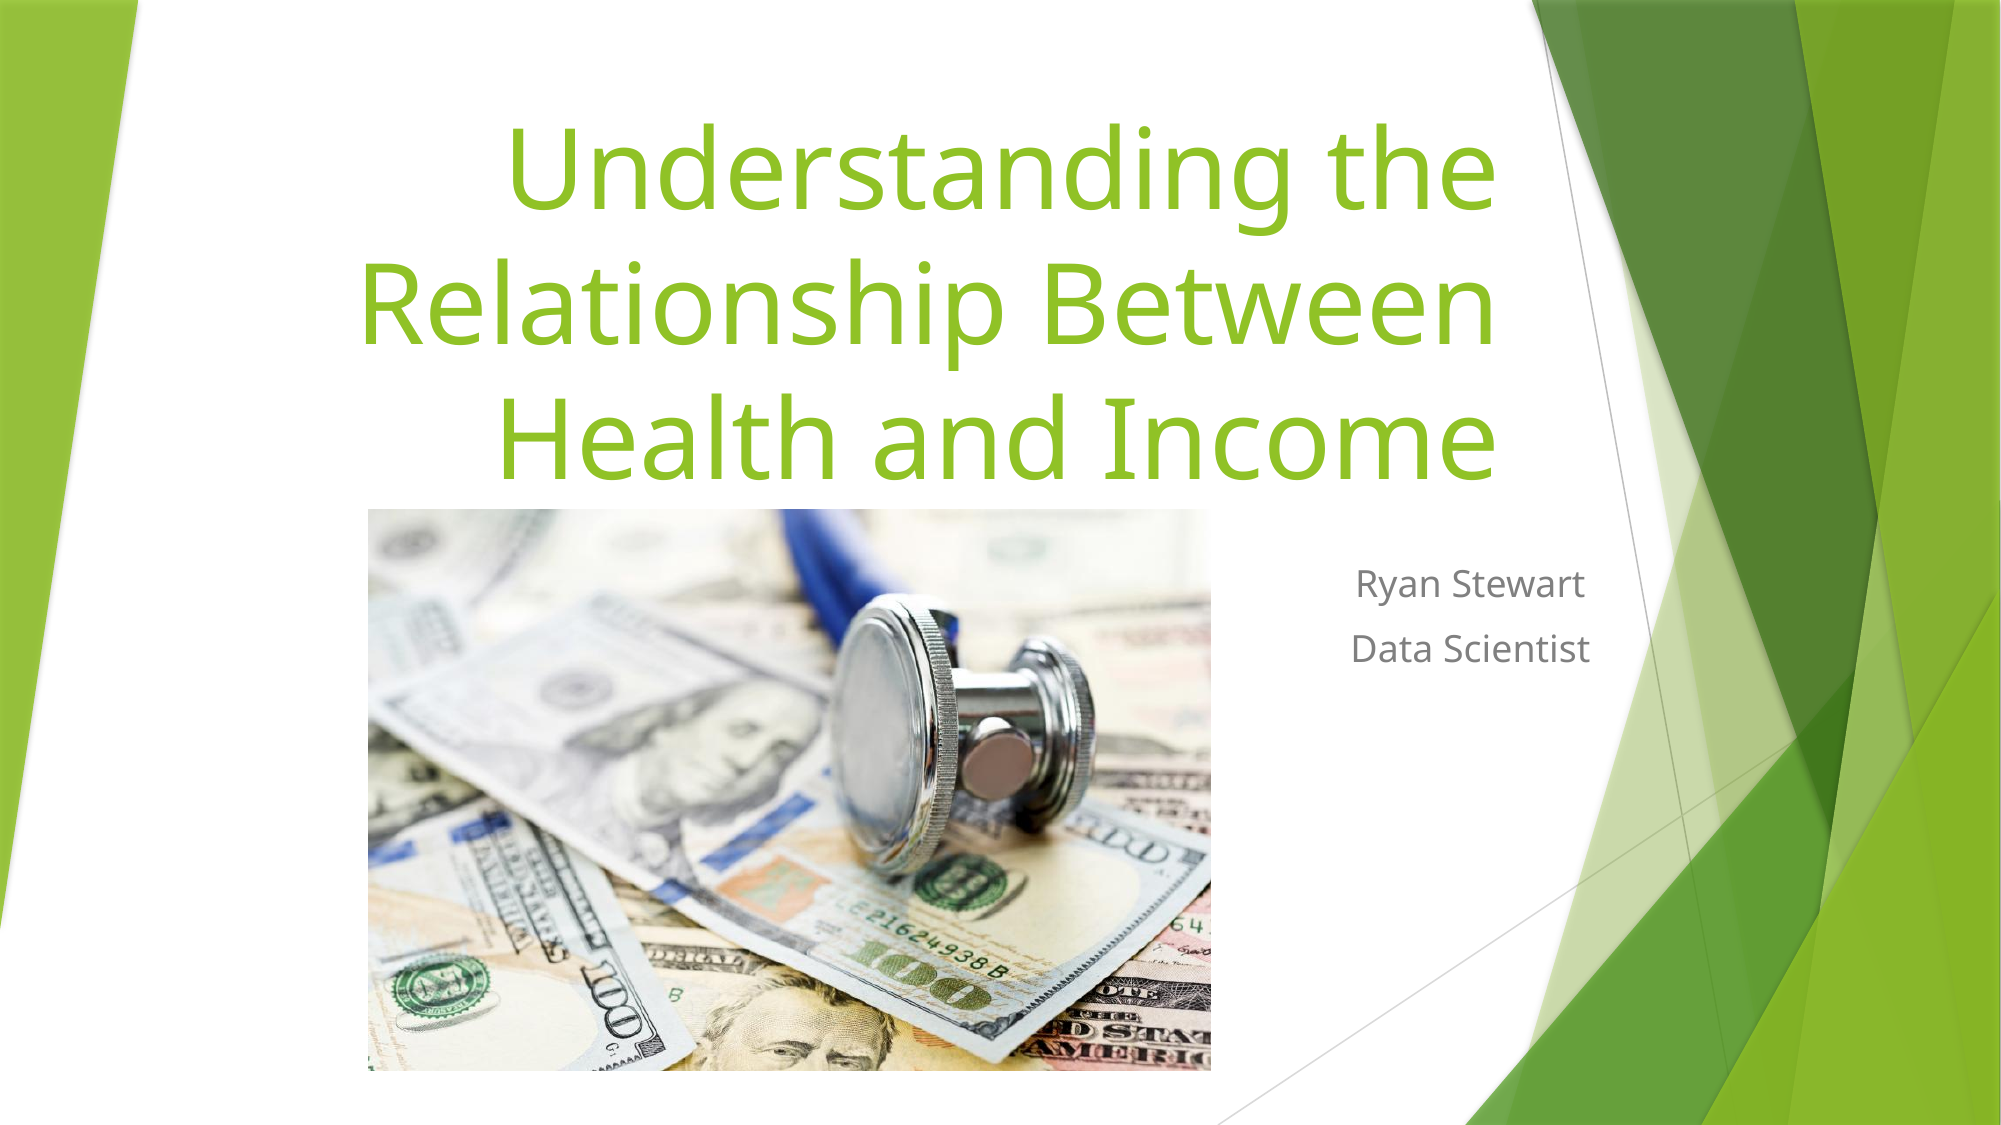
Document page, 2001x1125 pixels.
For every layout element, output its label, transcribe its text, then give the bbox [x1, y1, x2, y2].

subtitle Ryan Stewart Data Scientist [1323, 551, 1618, 708]
picture [367, 508, 1212, 1072]
title Understanding the Relationship Between Health and Income [241, 239, 1516, 510]
